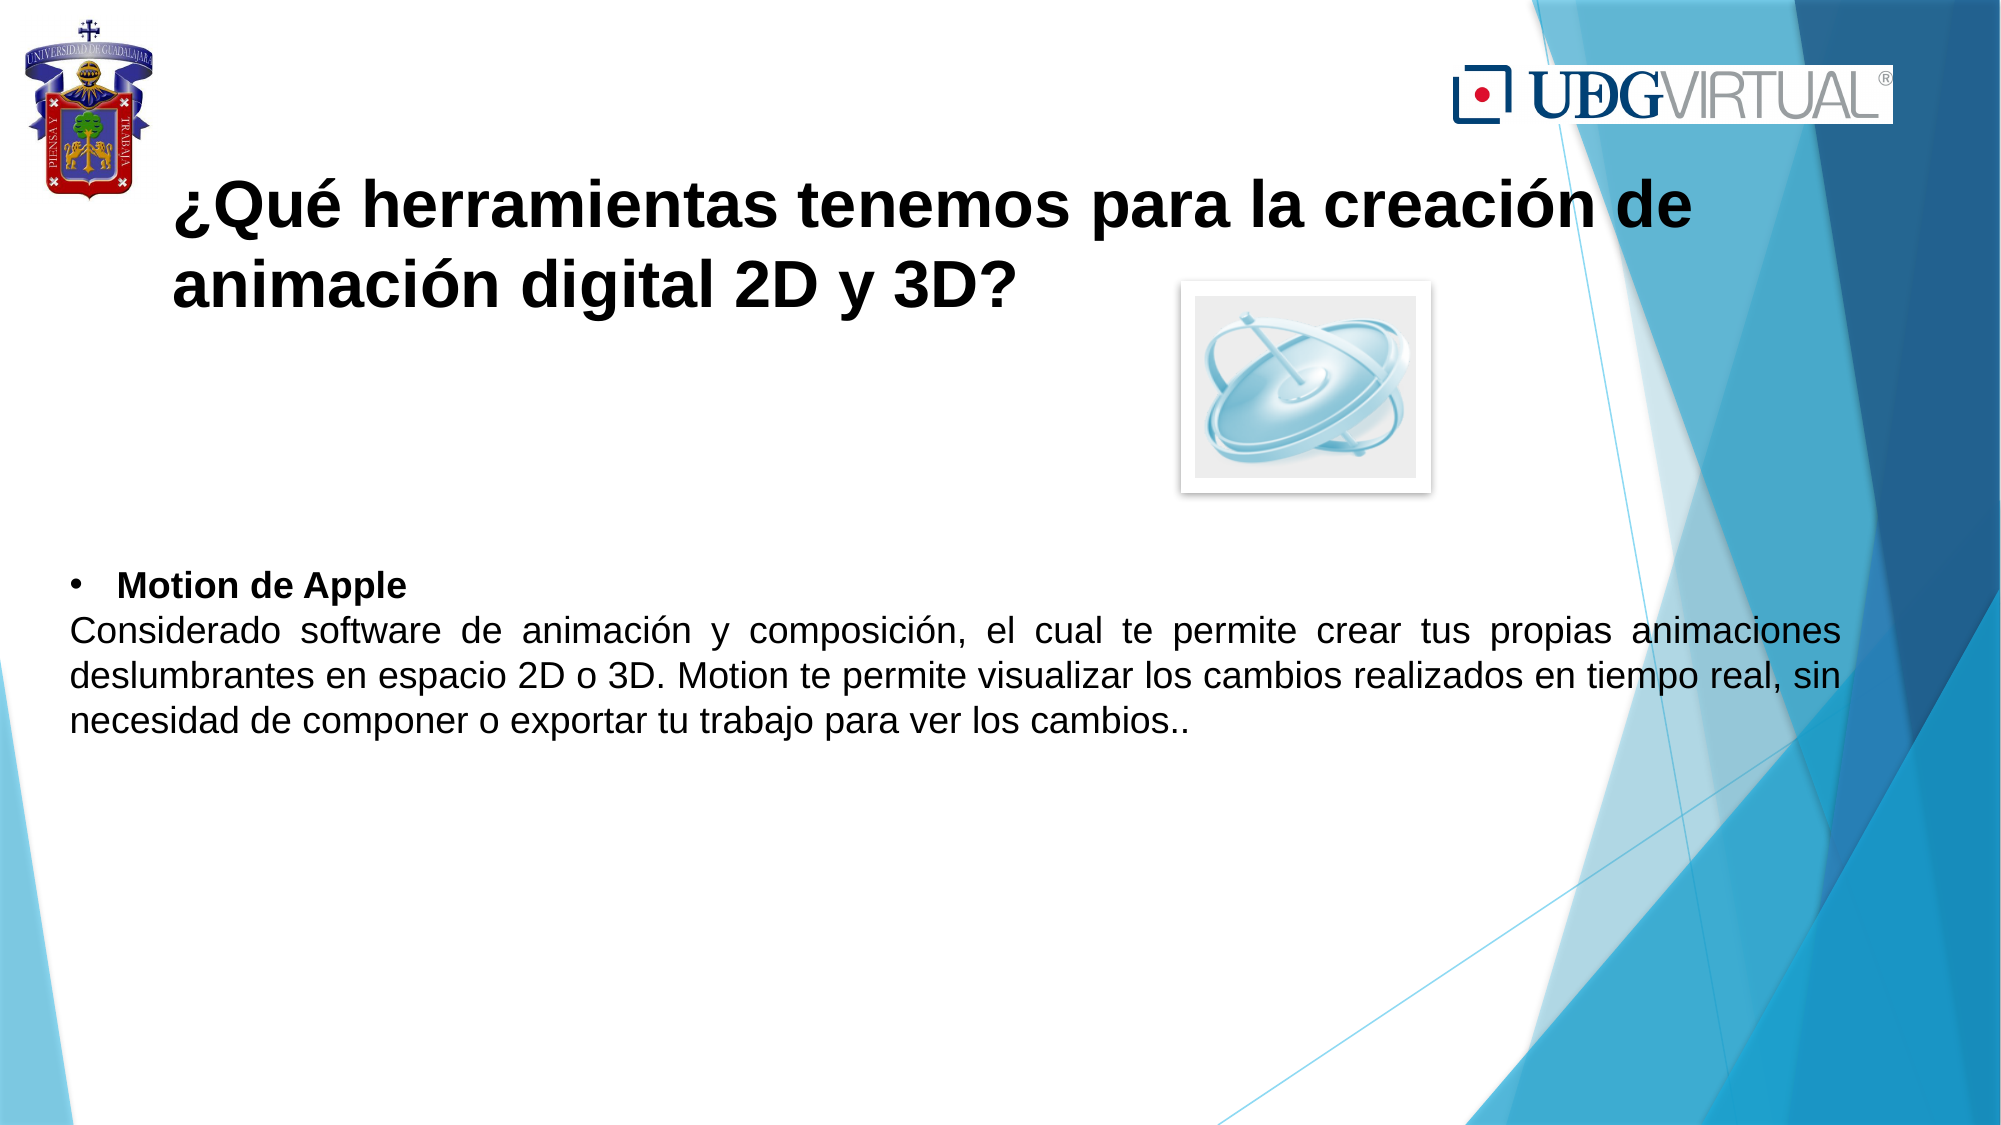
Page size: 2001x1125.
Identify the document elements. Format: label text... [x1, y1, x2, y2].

picture [20, 14, 159, 205]
picture [1194, 295, 1417, 479]
picture [1453, 65, 1894, 125]
text_box ¿Qué herramientas tenemos para la creación de animación digital 2D y 3D? [157, 153, 1867, 328]
text_box Motion de Apple Considerado software de animación y composición, el cual te permite crear tus propias animaciones deslumbrantes en espacio 2D o 3D. Motion te permite visualizar los cambios realizados en tiempo real, sin necesidad de componer o exportar tu trabajo para ver los cambios.. [54, 553, 1857, 883]
